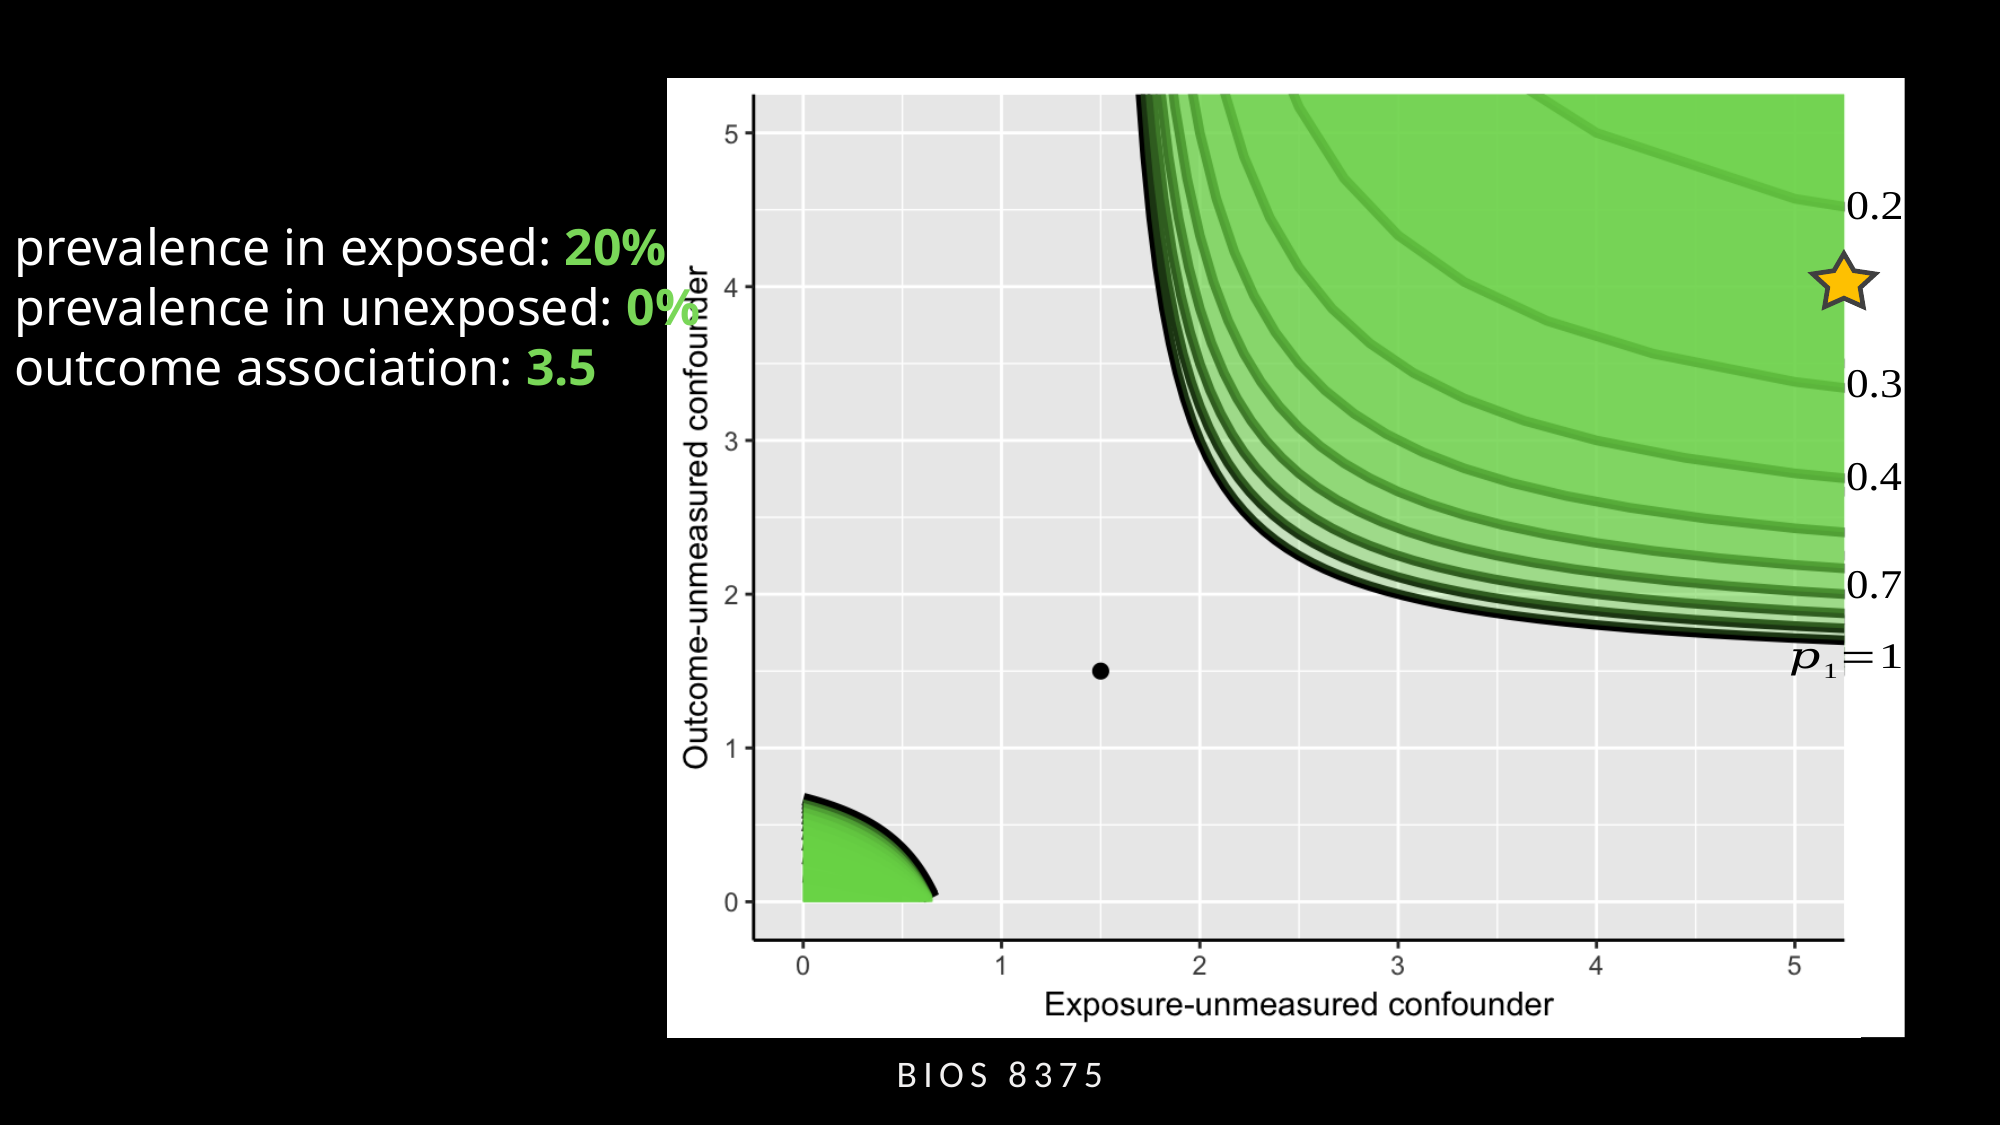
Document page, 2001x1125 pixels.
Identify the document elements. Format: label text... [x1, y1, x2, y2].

picture [667, 78, 1861, 1038]
text_box [1861, 270, 1878, 309]
text_box [1860, 77, 1906, 1038]
text_box prevalence in exposed: 20% prevalence in unexposed: 0% outcome association: 3.5 [0, 208, 667, 404]
